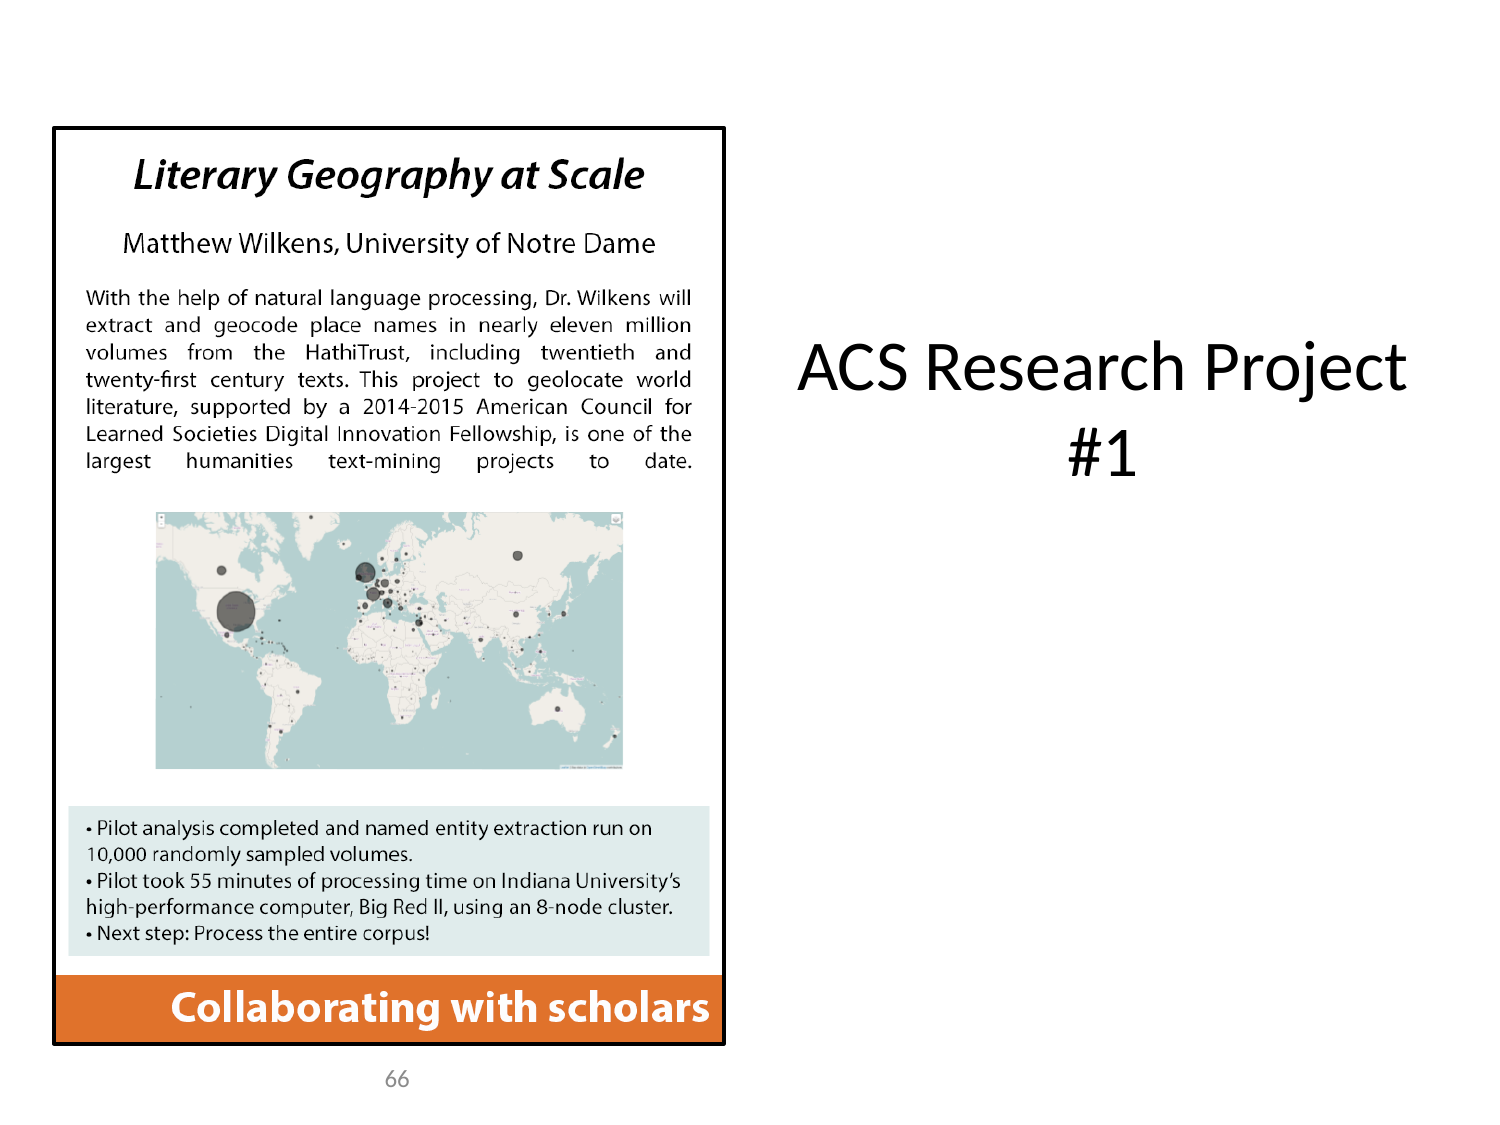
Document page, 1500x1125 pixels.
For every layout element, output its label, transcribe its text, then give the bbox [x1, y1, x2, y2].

picture [55, 129, 722, 1042]
title ACS Research Project #1 [769, 311, 1438, 499]
slide_number 66 [75, 1050, 425, 1108]
